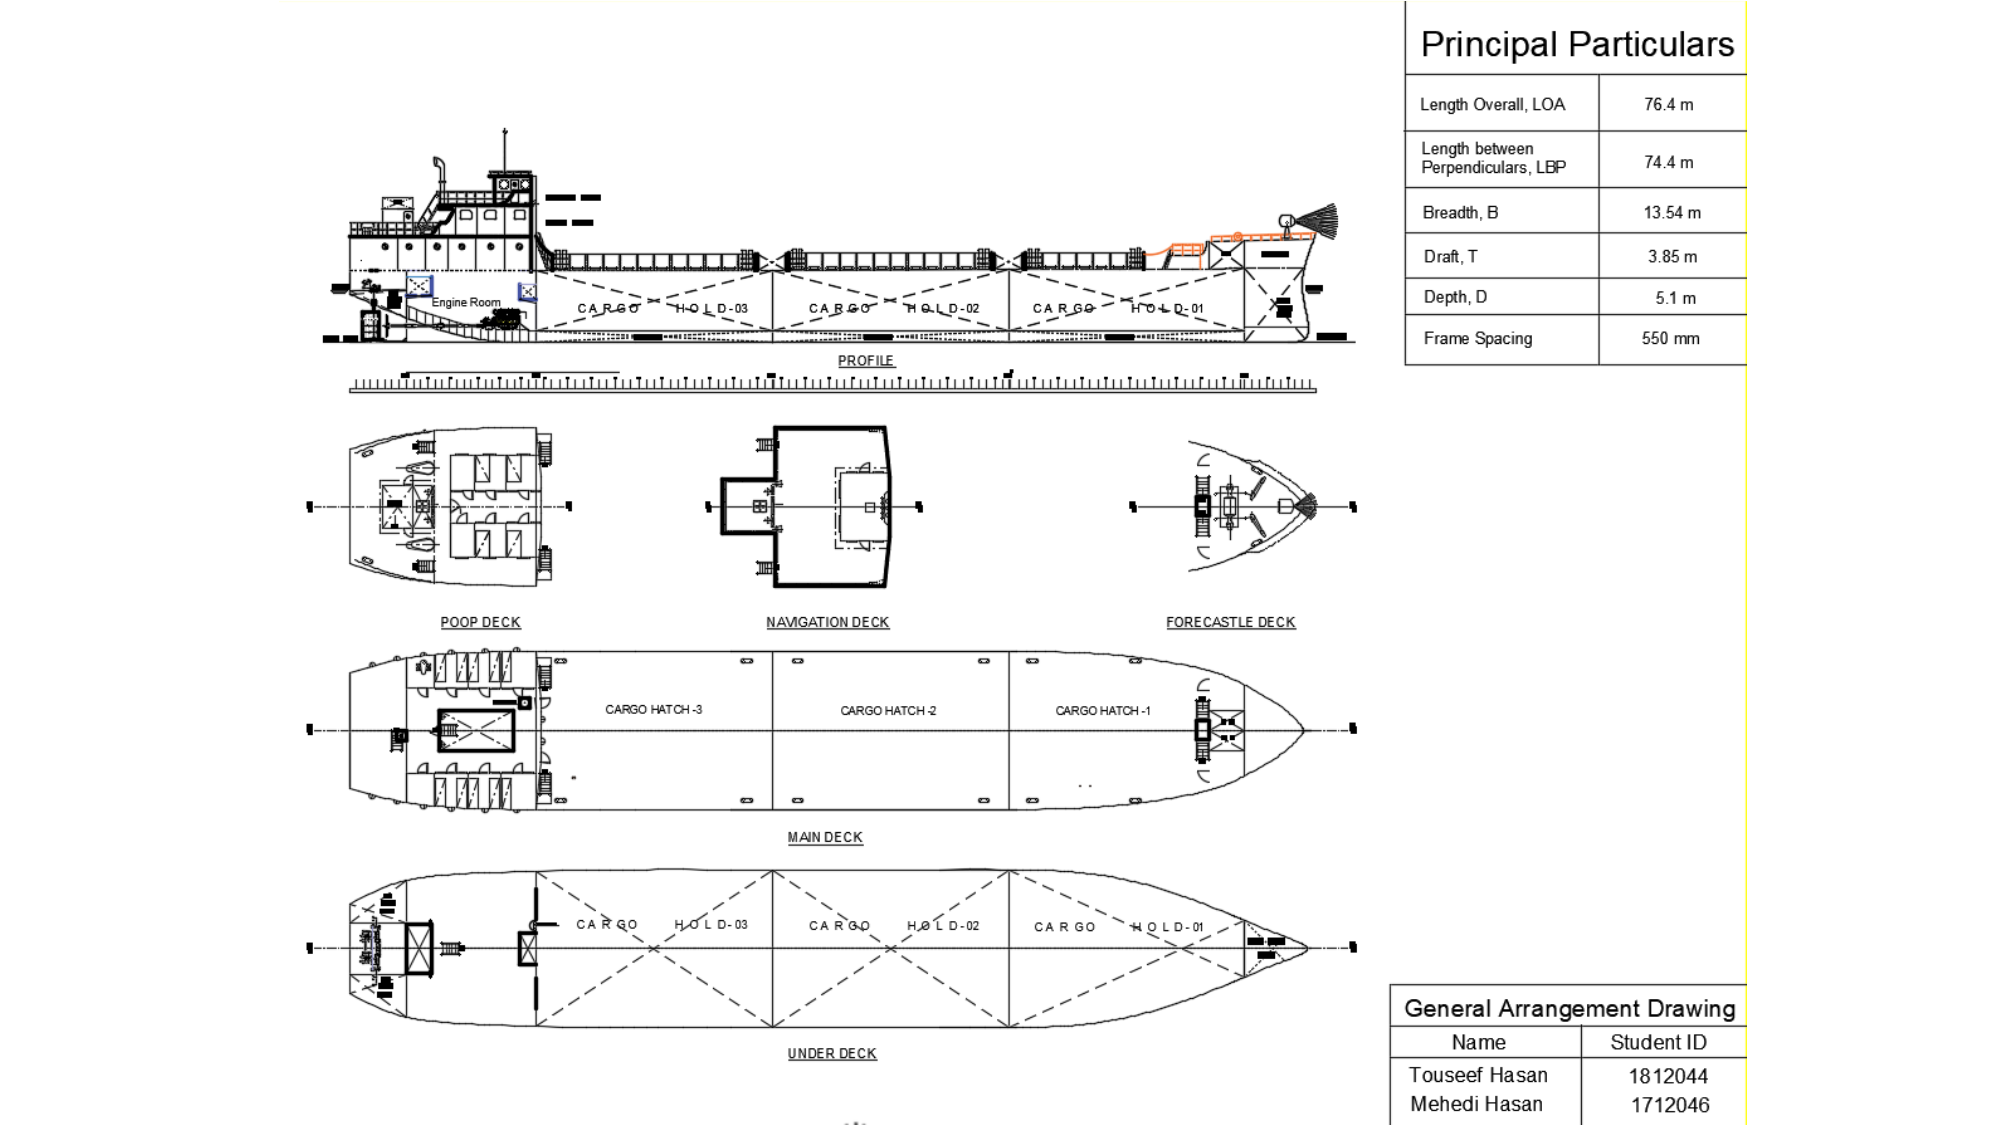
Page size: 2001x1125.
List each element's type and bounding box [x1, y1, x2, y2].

picture [279, 0, 1748, 1125]
